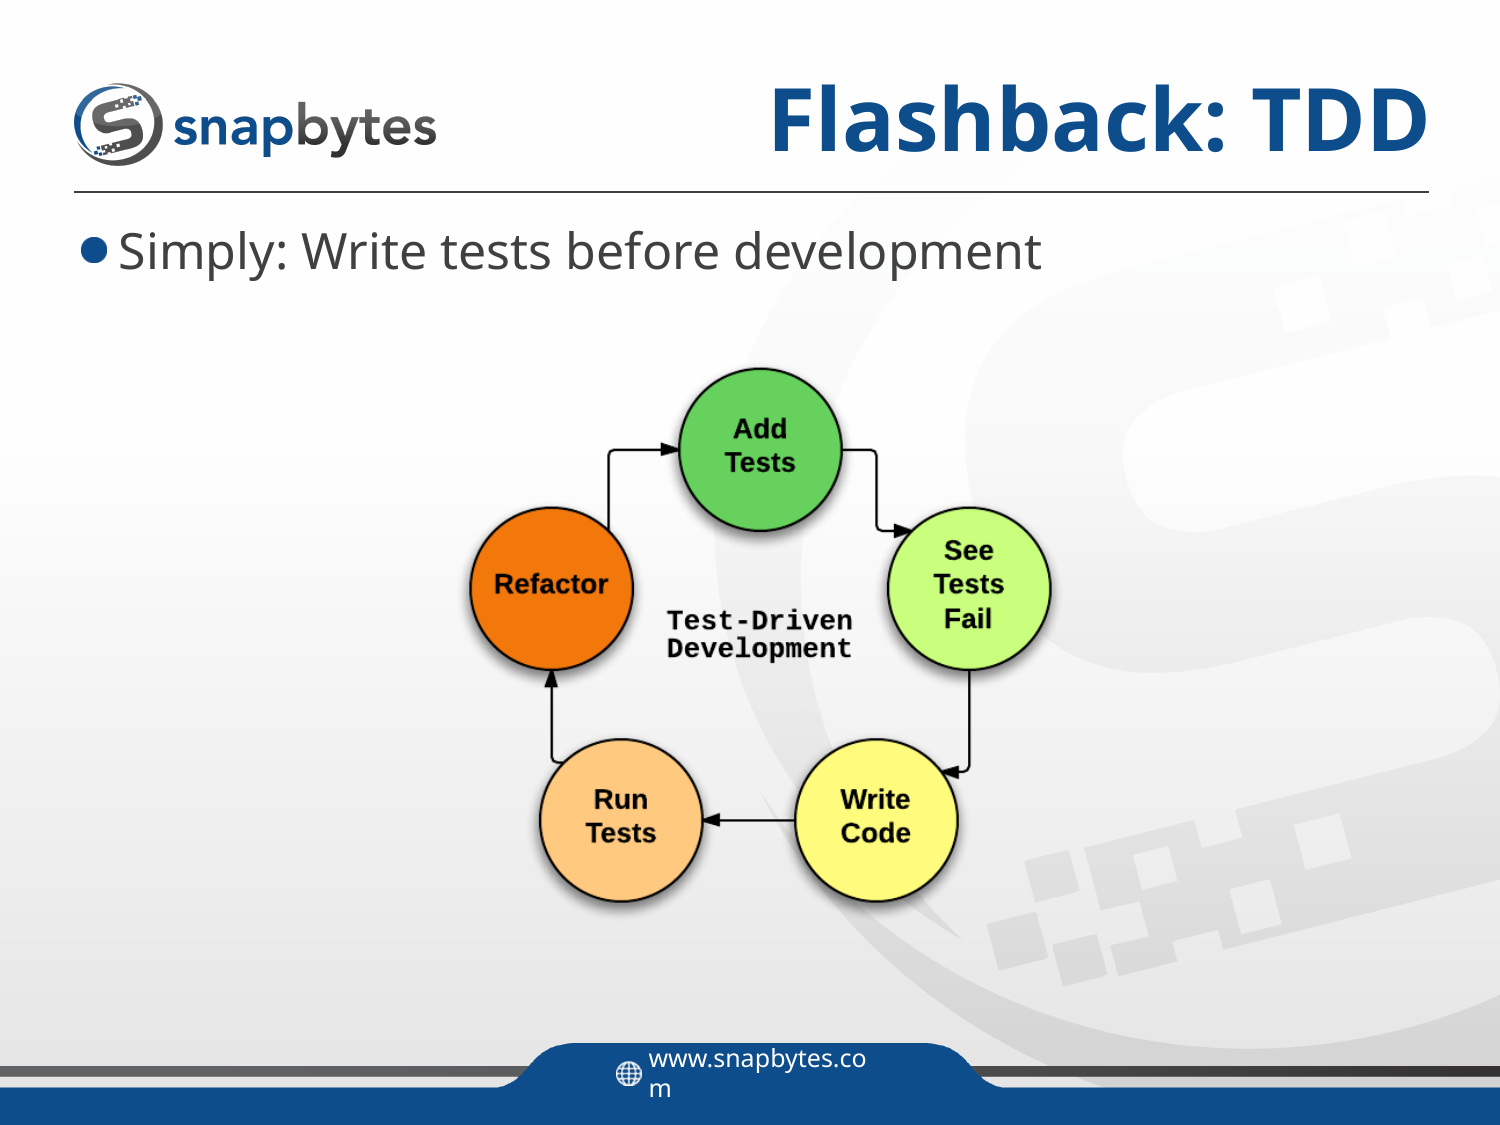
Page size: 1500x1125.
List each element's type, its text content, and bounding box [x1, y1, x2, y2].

picture [0, 0, 1500, 1125]
list Simply: Write tests before development [73, 218, 1440, 1014]
title Flashback: TDD [459, 54, 1440, 191]
